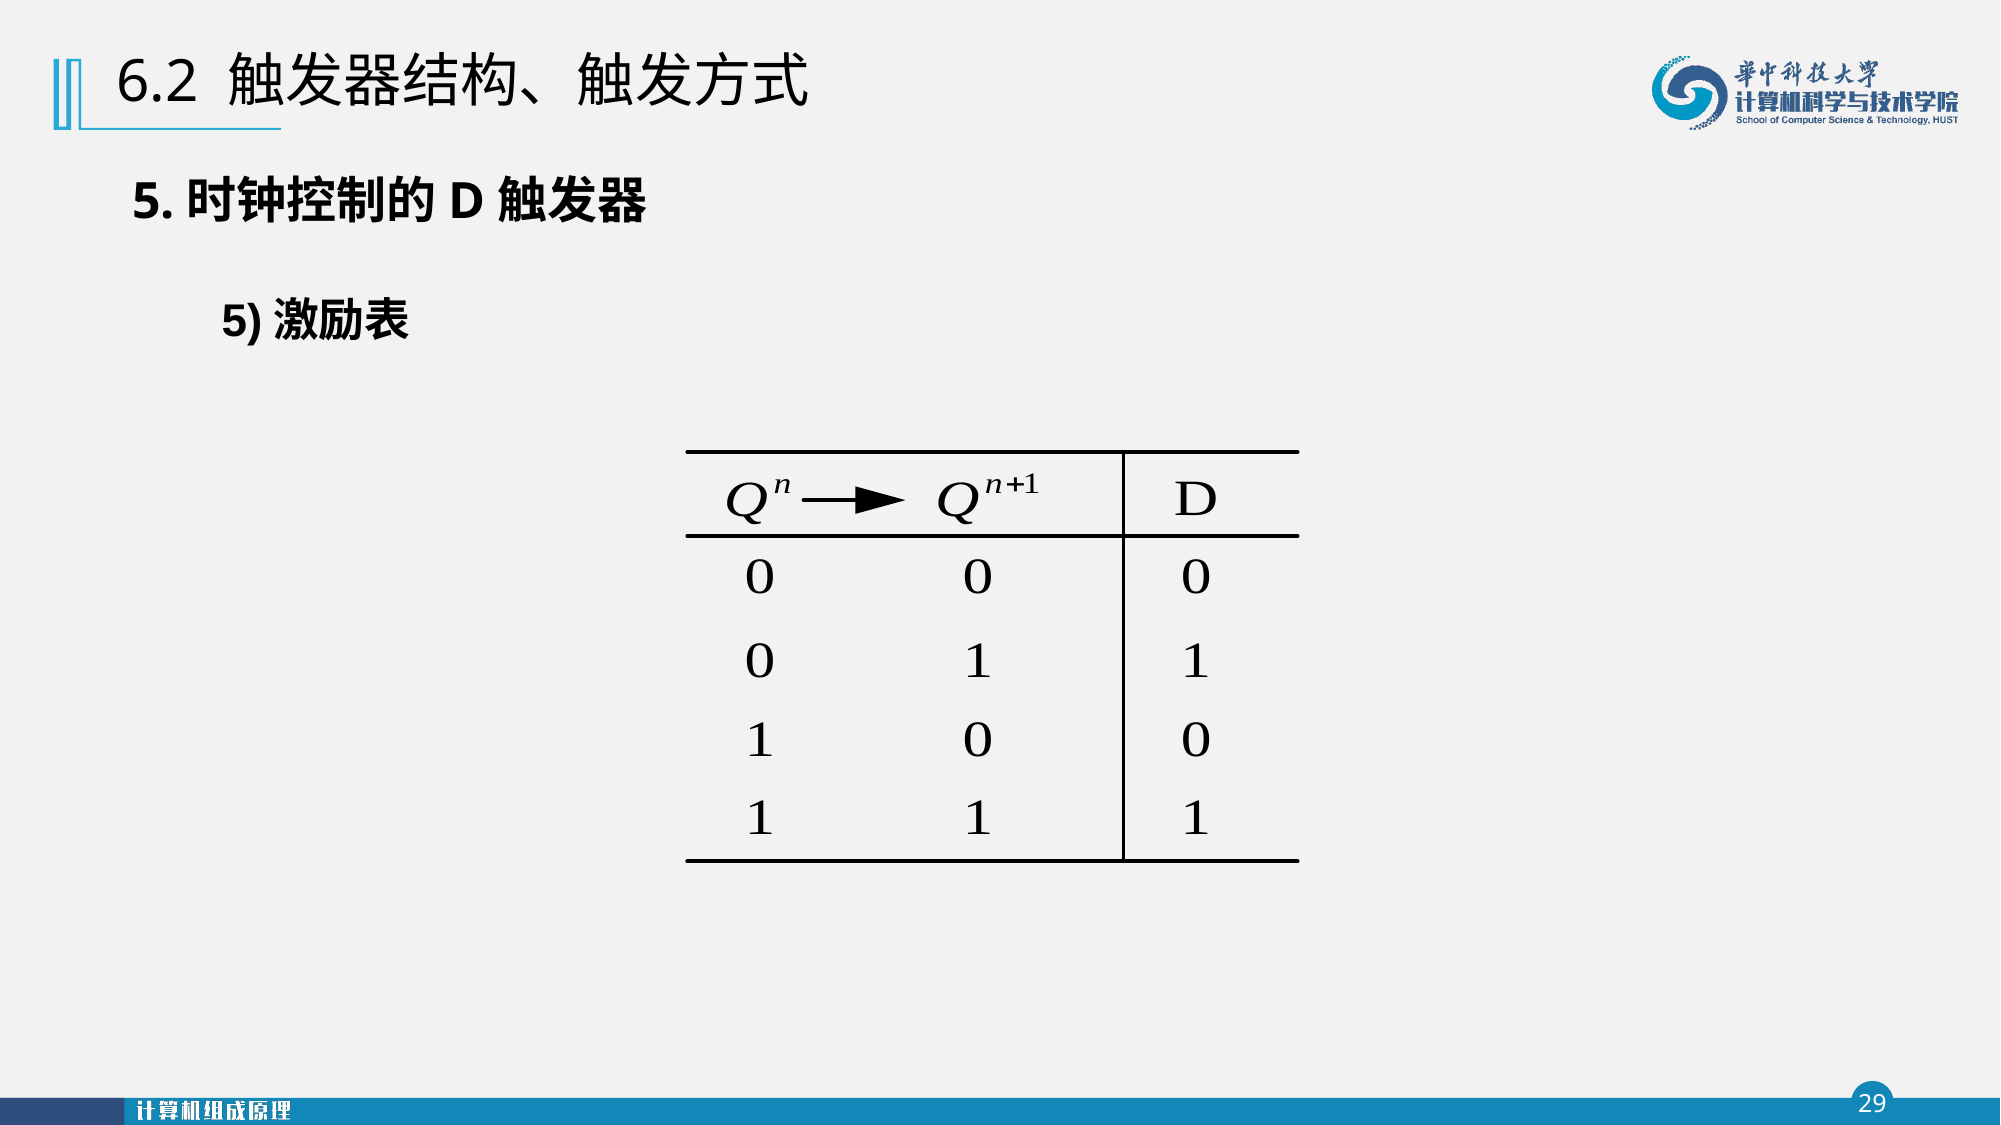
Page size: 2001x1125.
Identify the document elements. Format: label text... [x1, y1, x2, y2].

picture [1652, 56, 1678, 81]
text_box 5)激励表 [206, 283, 432, 353]
text_box 6.2 触发器结构、触发方式 [101, 31, 1306, 134]
picture [1652, 56, 1958, 130]
text_box 5.时钟控制的D触发器 [117, 160, 663, 236]
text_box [679, 445, 1306, 868]
